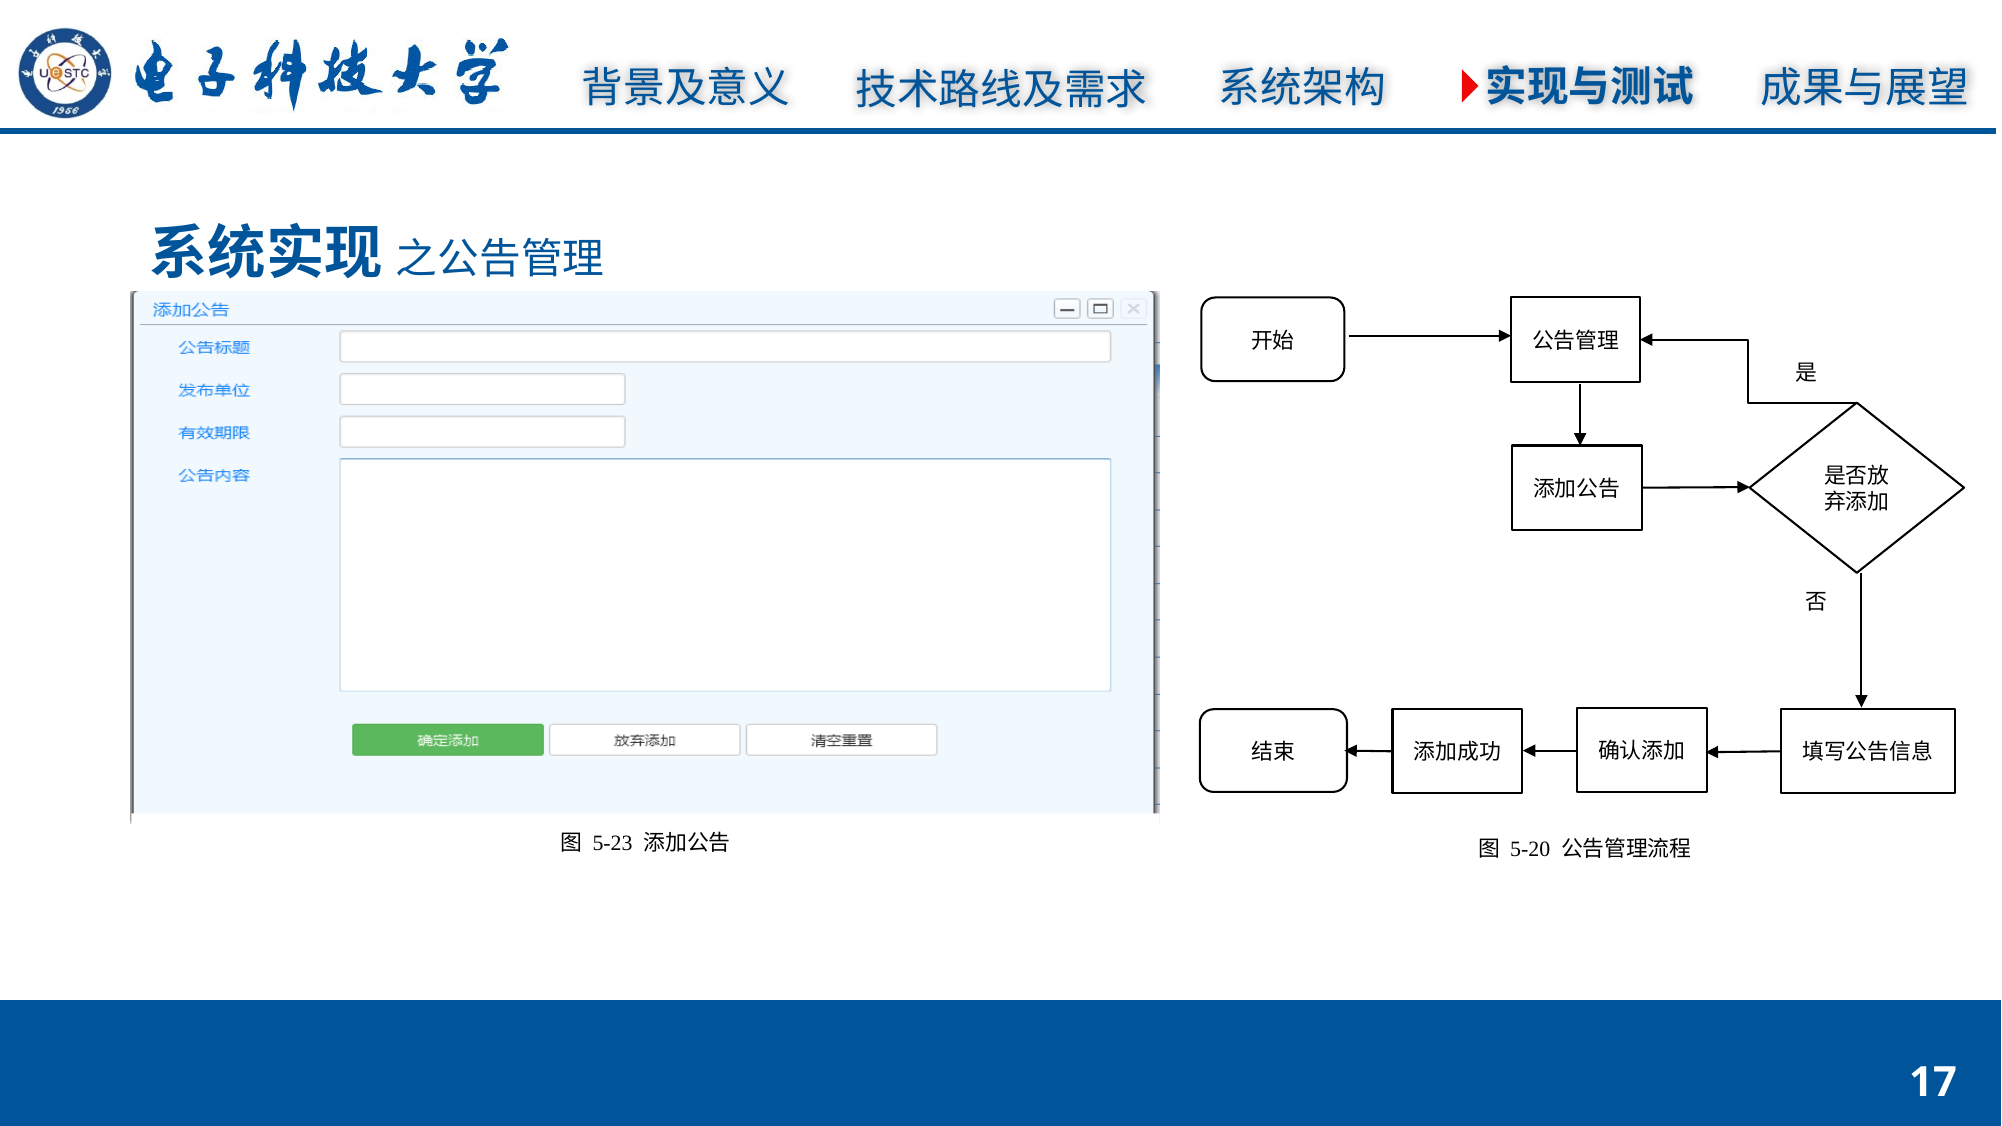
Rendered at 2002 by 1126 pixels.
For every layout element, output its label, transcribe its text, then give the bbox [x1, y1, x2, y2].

text_box 背景及意义 [566, 53, 825, 118]
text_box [1449, 52, 1747, 170]
text_box [0, 1000, 2001, 1126]
text_box 成果与展望 [1747, 53, 1996, 118]
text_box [16, 27, 510, 119]
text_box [1865, 1034, 2001, 1126]
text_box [130, 291, 1160, 880]
text_box 技术路线及需求 [840, 55, 1180, 120]
text_box 系统架构 [1204, 52, 1410, 118]
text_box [1199, 297, 1965, 899]
text_box 系统实现 之公告管理 [134, 198, 620, 289]
